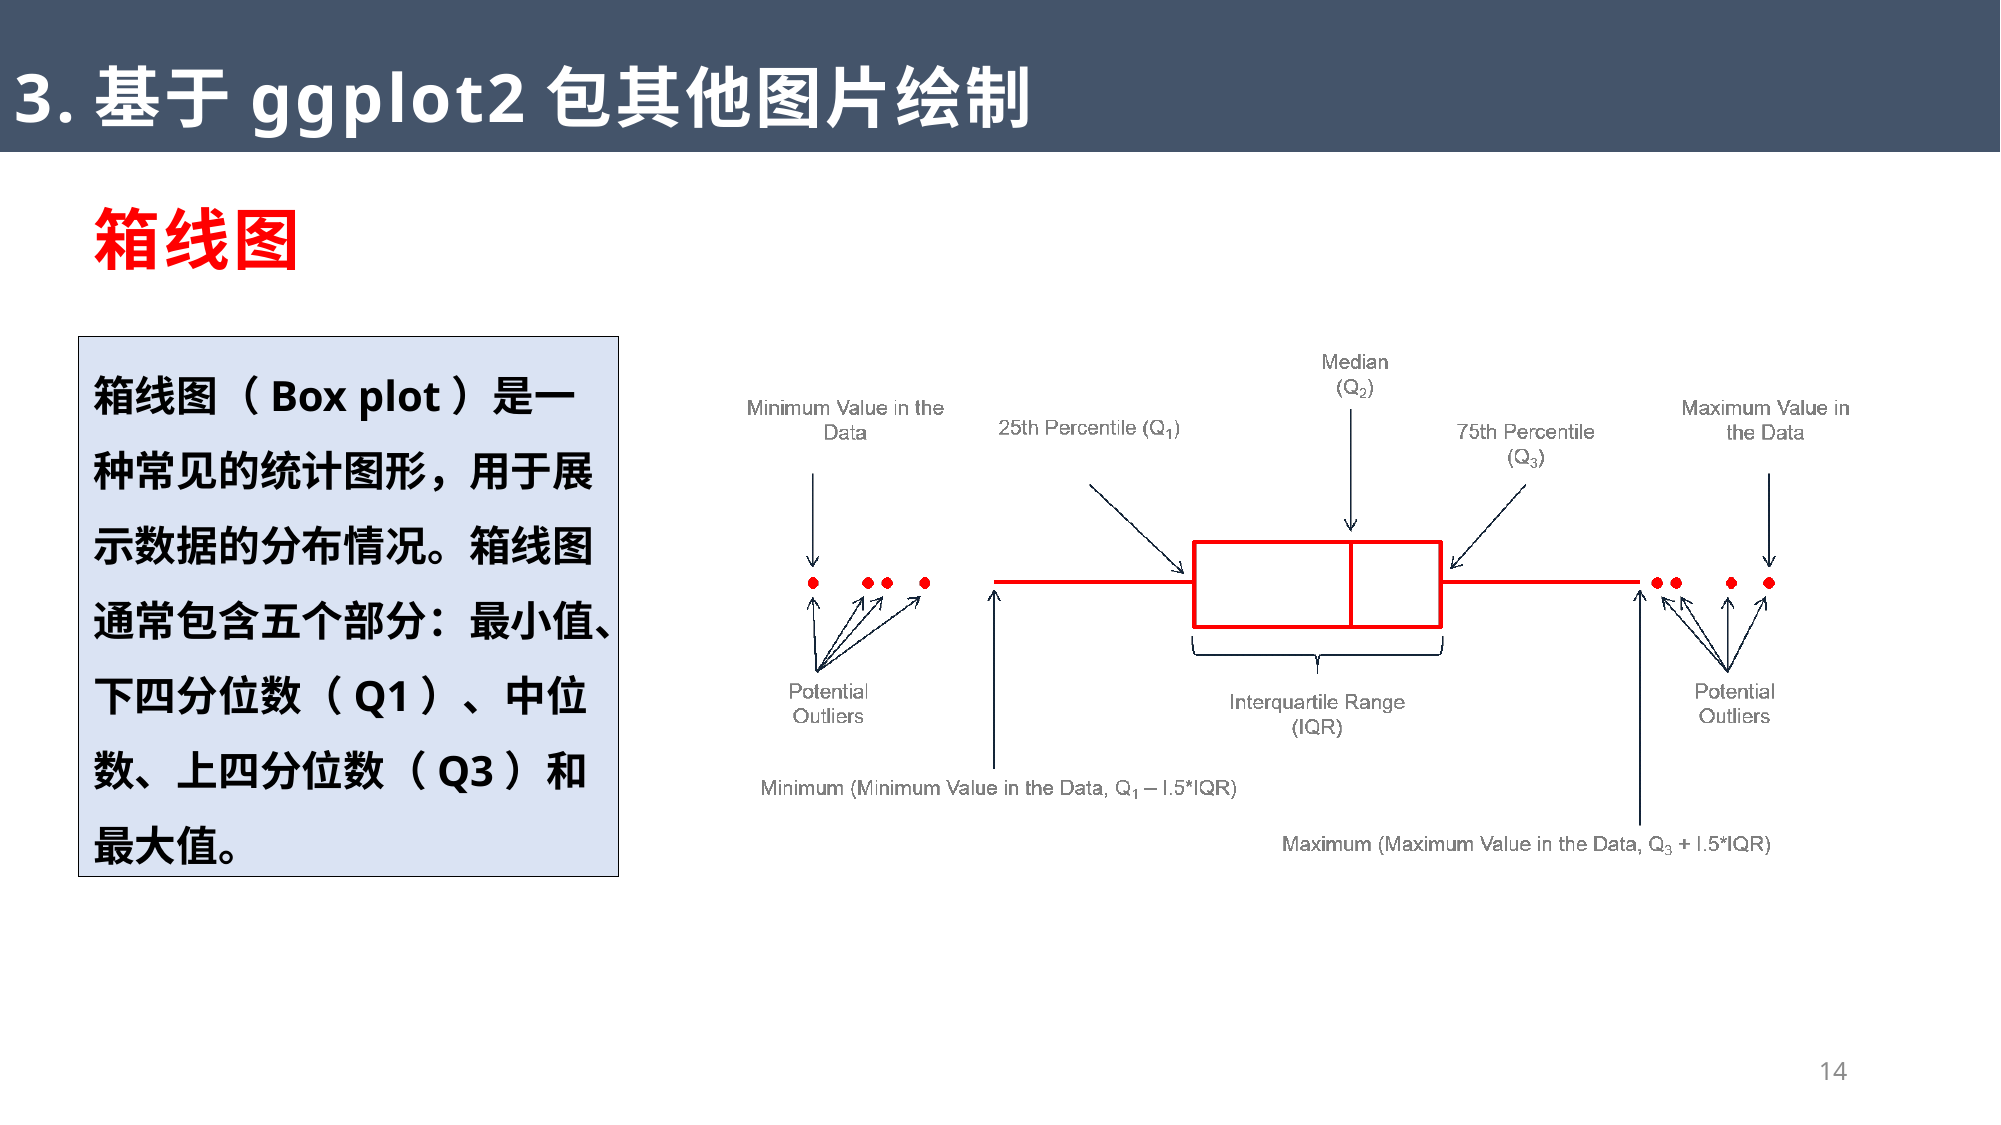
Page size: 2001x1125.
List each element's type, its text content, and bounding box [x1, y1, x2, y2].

text_box 3.基于ggplot2包其他图片绘制 [0, 0, 2000, 153]
picture [731, 342, 1879, 869]
text_box 箱线图（Box plot）是一种常见的统计图形，用于展示数据的分布情况。箱线图通常包含五个部分：最小值、下四分位数（Q1）、中位数、上四分位数（Q3）和最大值。 [78, 336, 619, 877]
slide_number 14 [1412, 1042, 1863, 1103]
text_box 箱线图 [78, 190, 372, 286]
